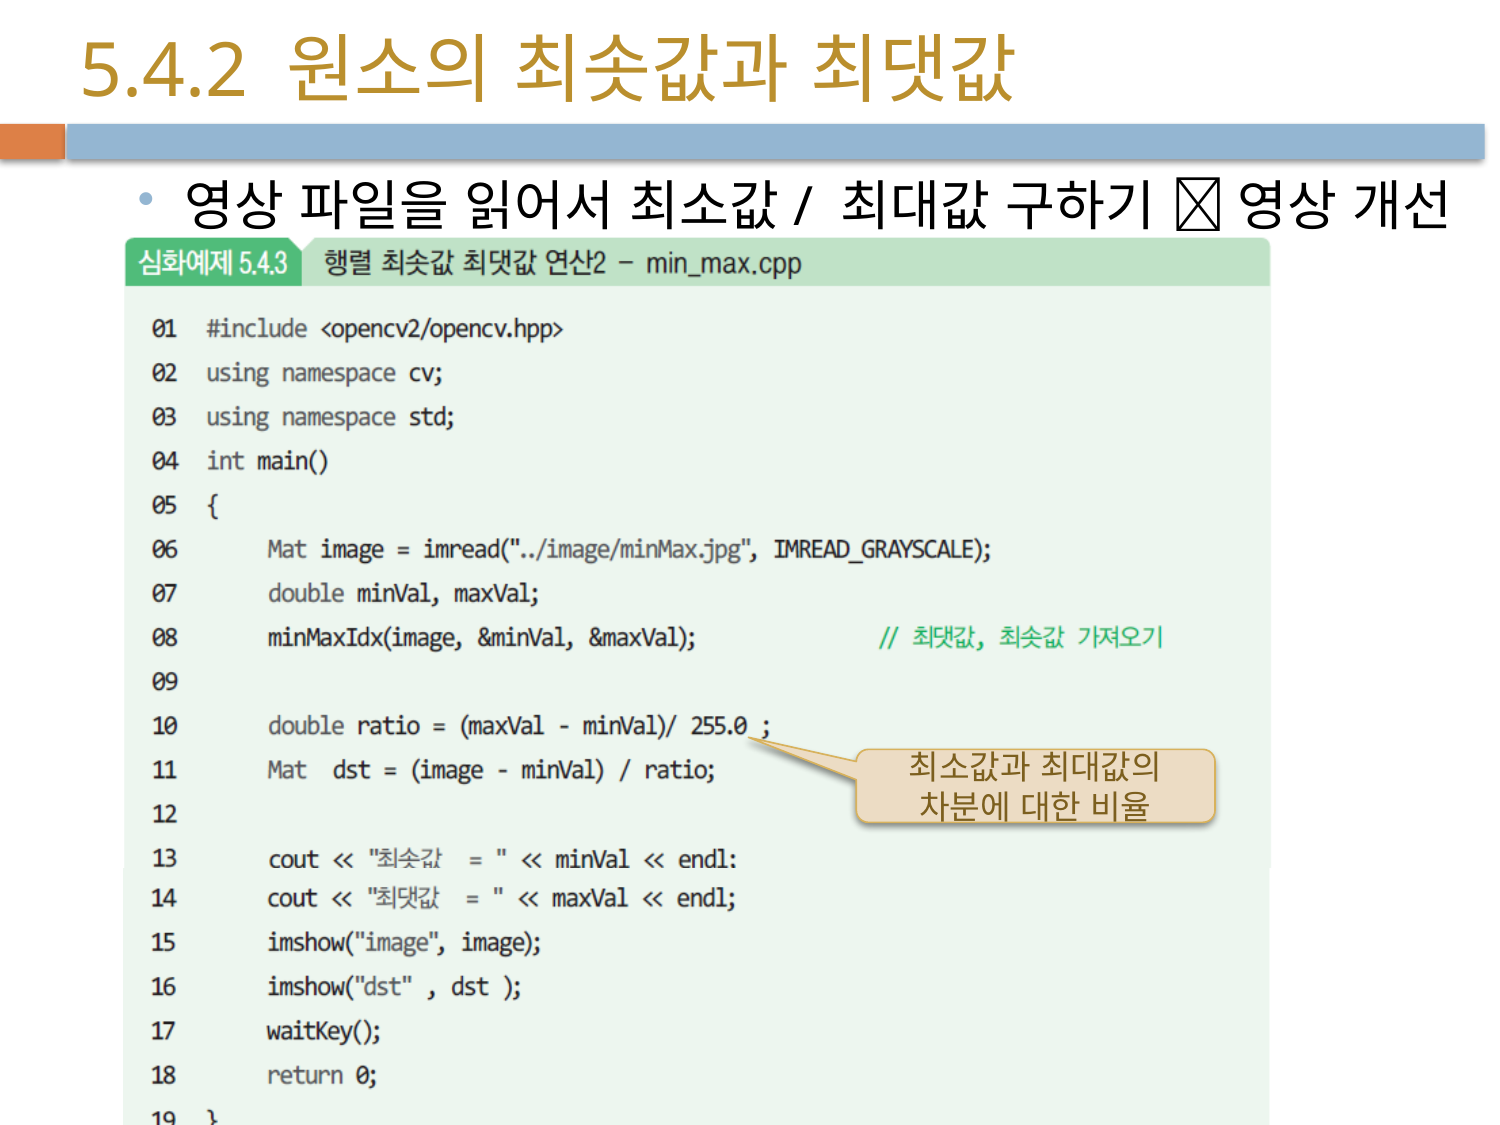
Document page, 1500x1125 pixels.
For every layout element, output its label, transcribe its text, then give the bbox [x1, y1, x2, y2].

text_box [123, 231, 1282, 1125]
list 영상 파일을 읽어서 최소값/ 최대값 구하기  영상 개선 [64, 163, 1483, 1050]
title 5.4.2 원소의 최솟값과 최댓값 [64, 7, 1483, 126]
